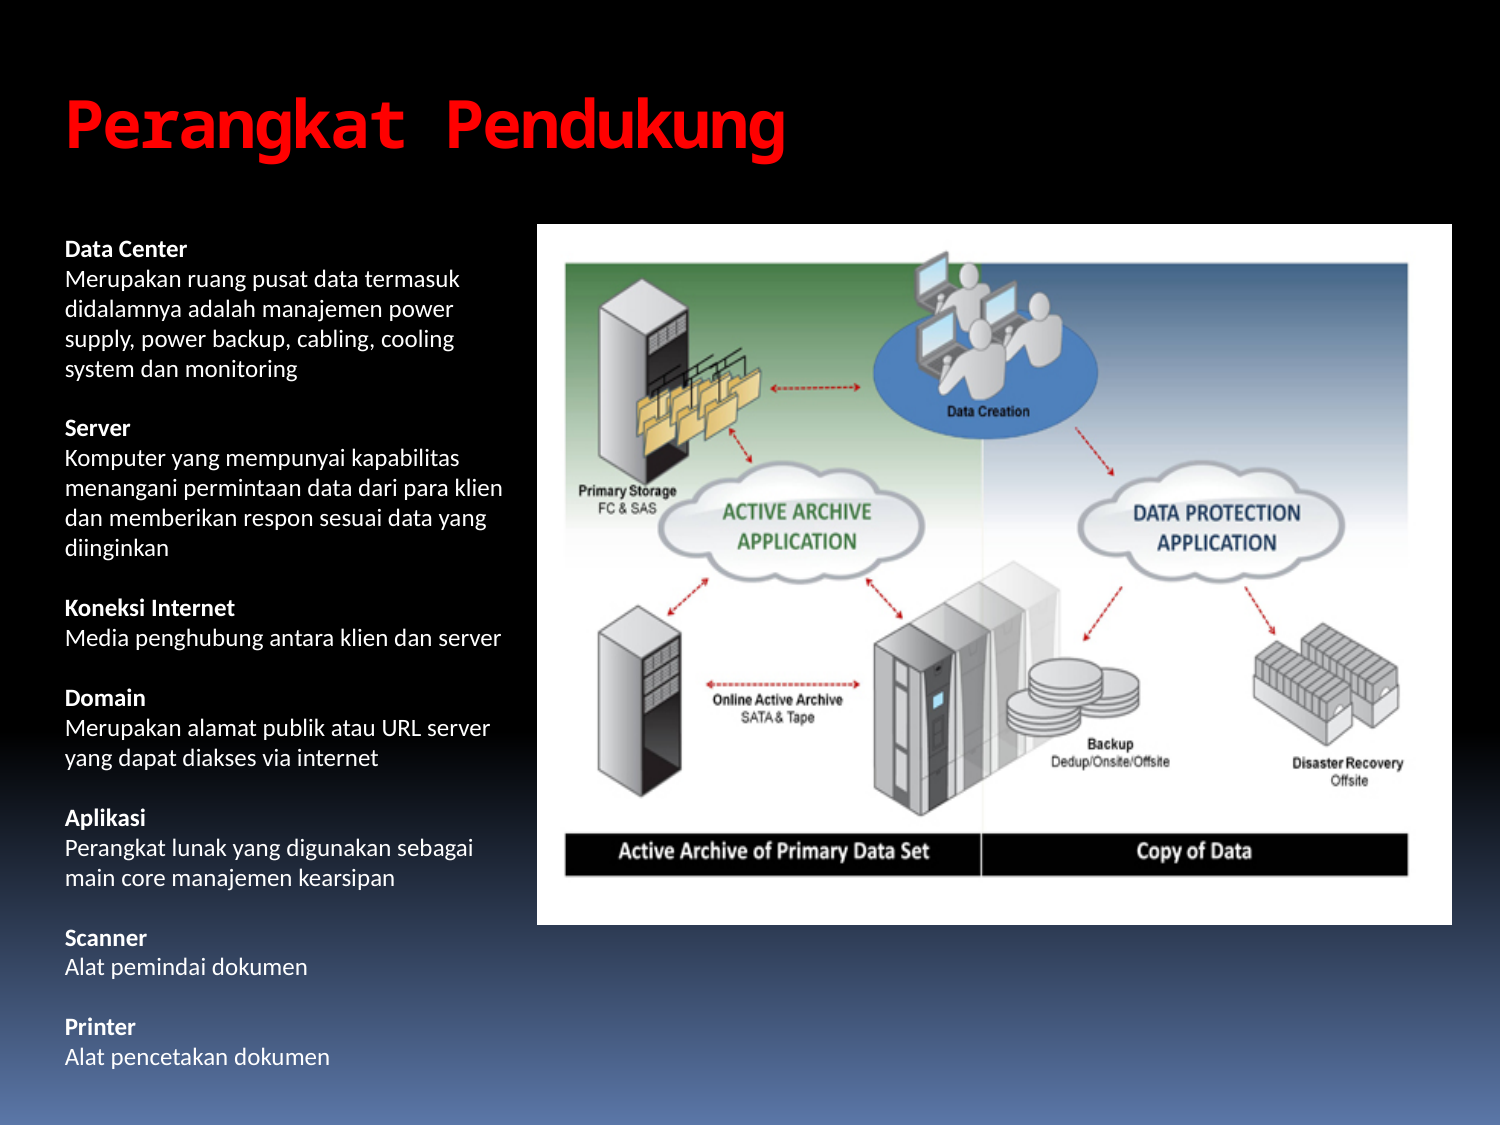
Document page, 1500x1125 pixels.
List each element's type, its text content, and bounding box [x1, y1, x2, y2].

picture [536, 224, 1452, 926]
text_box Perangkat Pendukung [49, 74, 1500, 198]
text_box Data Center Merupakan ruang pusat data termasuk didalamnya adalah manajemen power supply, power backup, cabling, cooling system dan monitoring Server Komputer yang mempunyai kapabilitas menangani permintaan data dari para klien dan memberikan respon sesuai data yang diinginkan Koneksi Internet Media penghubung antara klien dan server Domain Merupakan alamat publik atau URL server yang dapat diakses via internet Aplikasi Perangkat lunak yang digunakan sebagai main core manajemen kearsipan Scanner Alat pemindai dokumen Printer Alat pencetakan dokumen [50, 224, 525, 1018]
